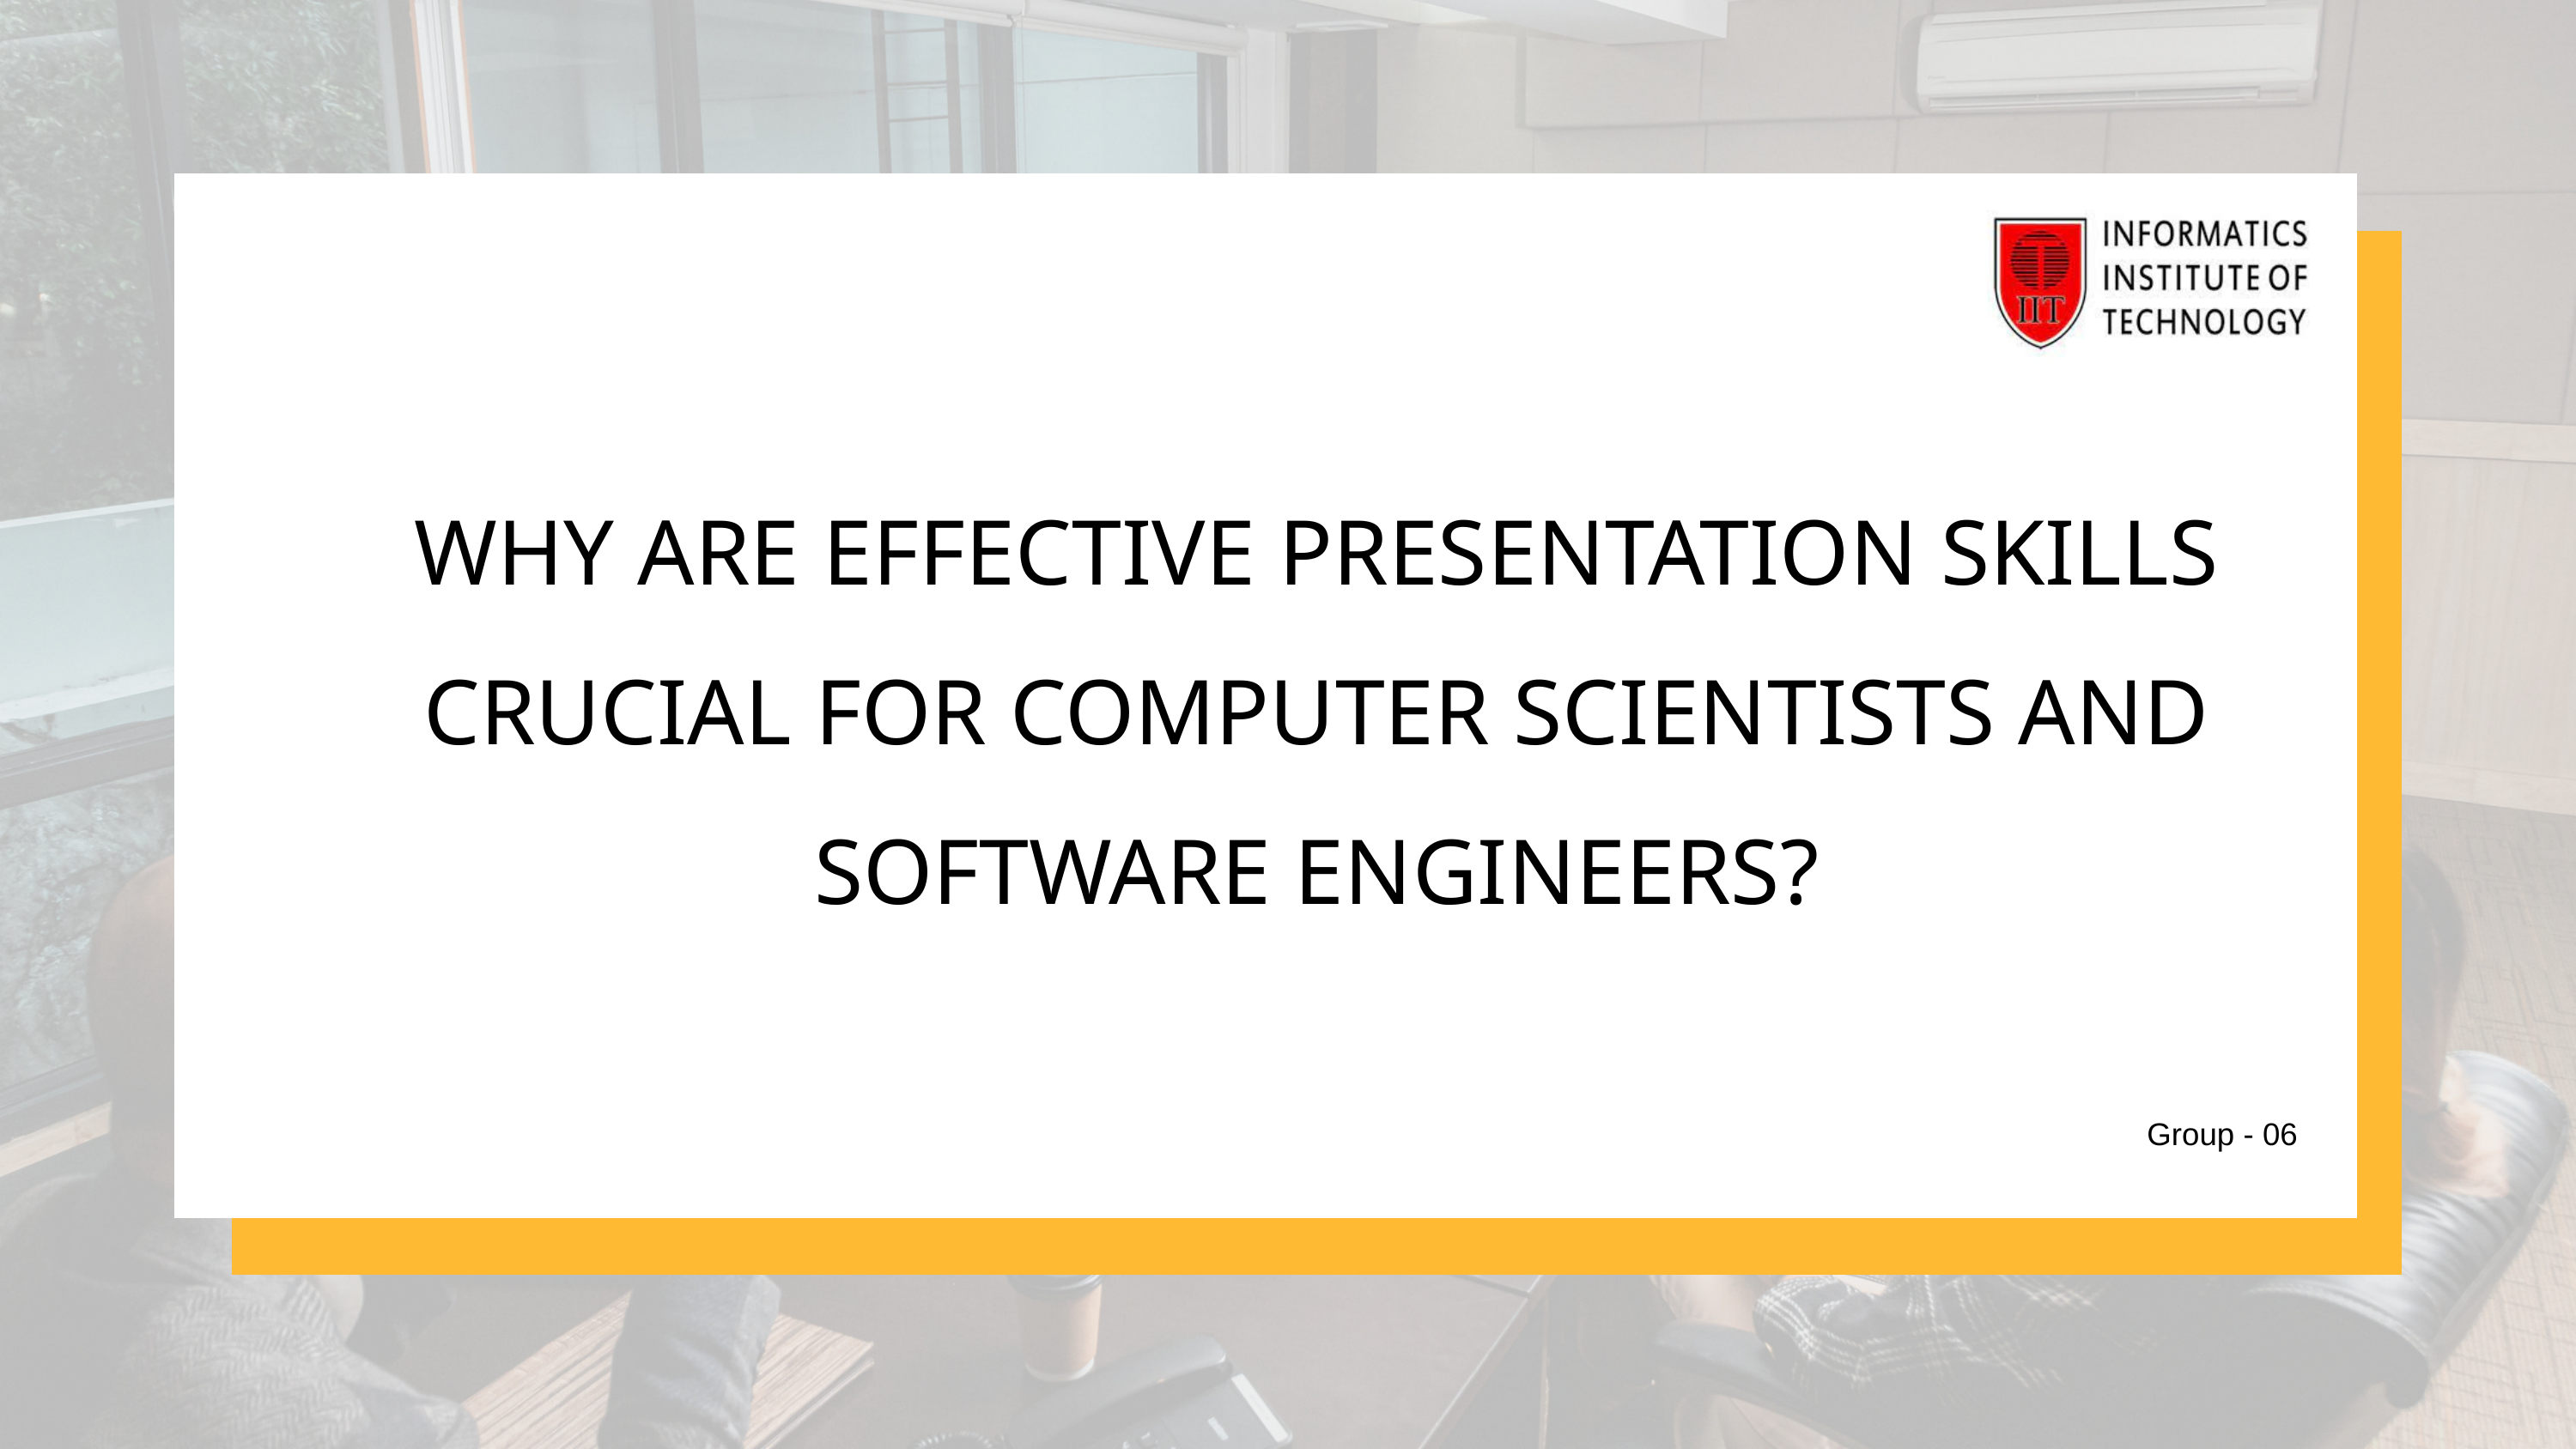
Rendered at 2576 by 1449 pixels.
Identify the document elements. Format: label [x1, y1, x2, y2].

text_box [173, 173, 2357, 1219]
text_box [232, 230, 2403, 1276]
text_box [0, 0, 2576, 1449]
